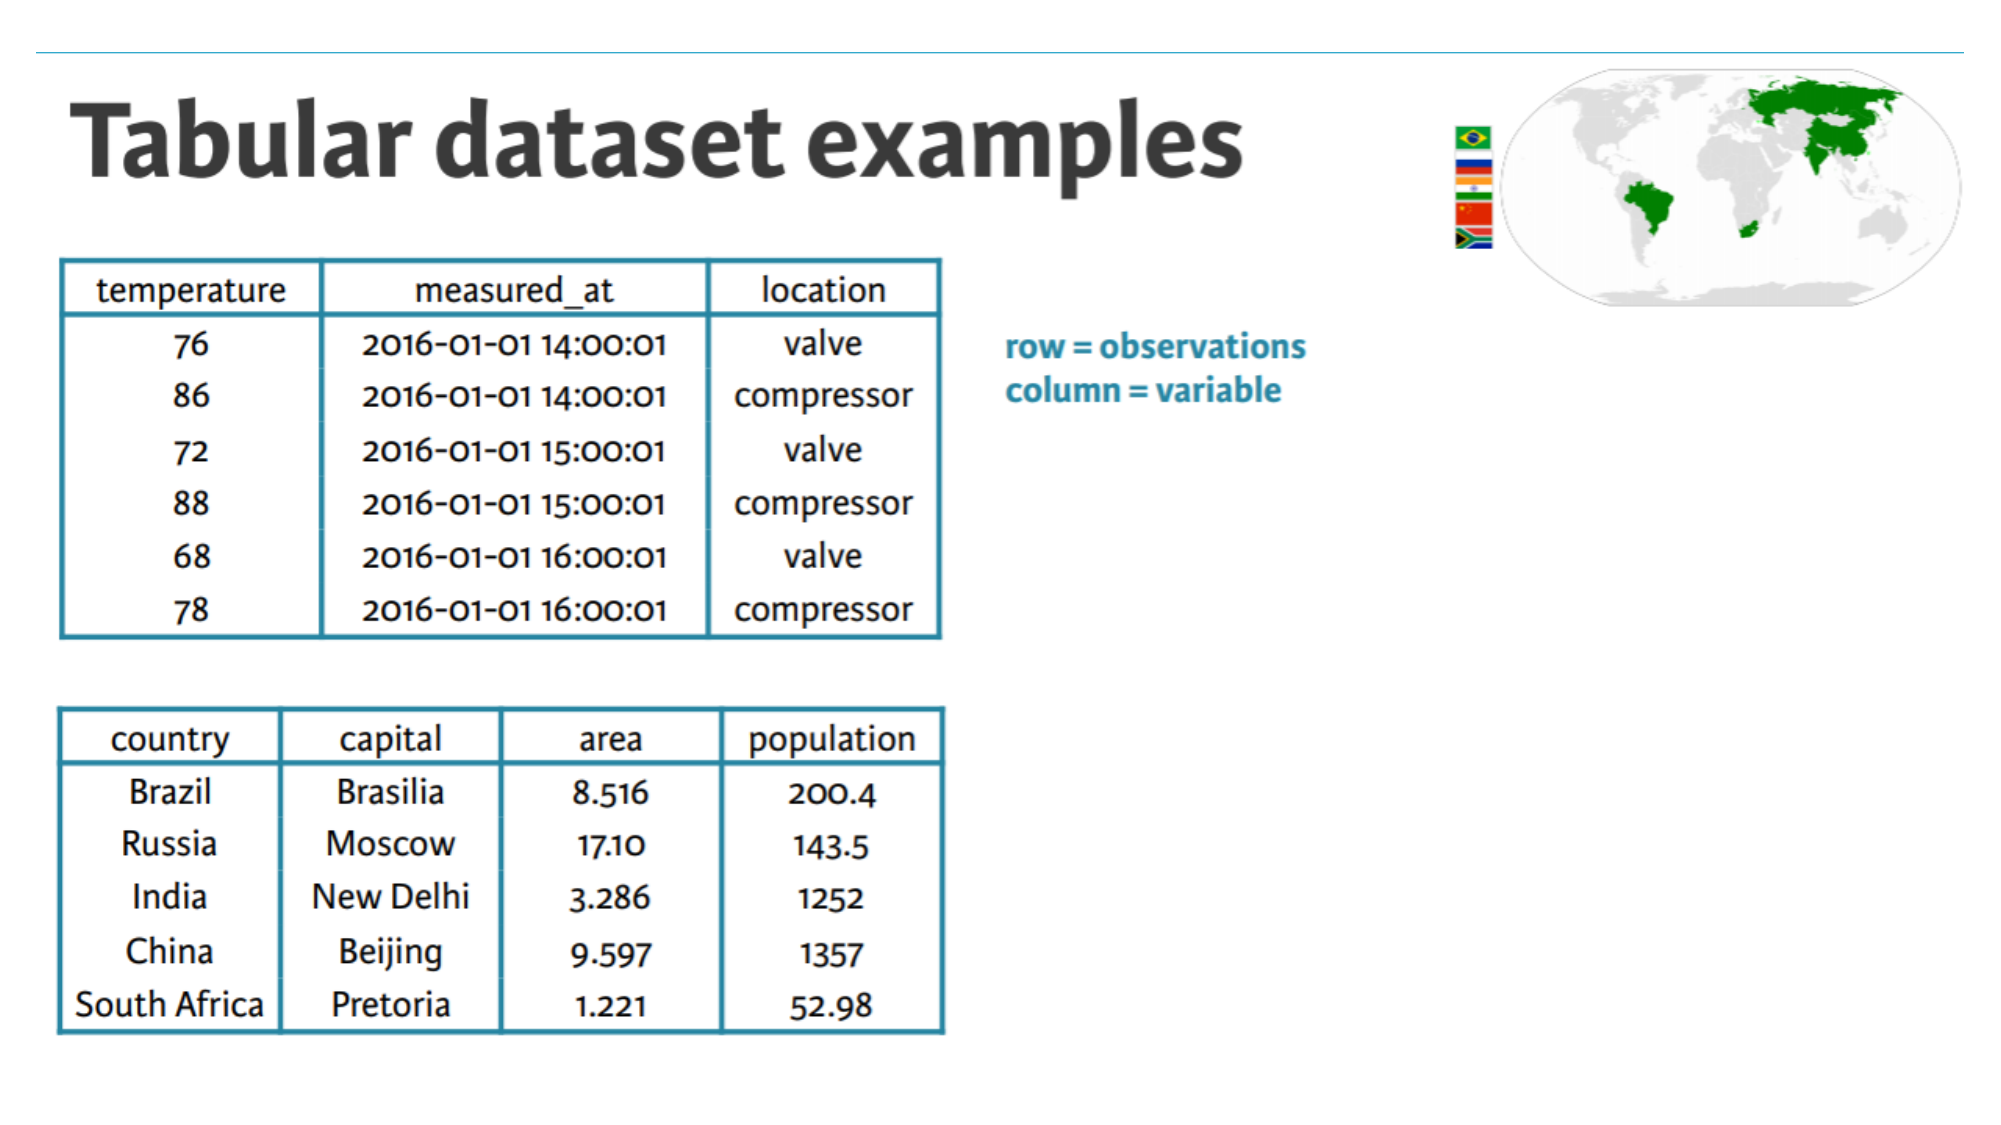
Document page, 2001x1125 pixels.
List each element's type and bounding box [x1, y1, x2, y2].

picture [36, 52, 1964, 1073]
